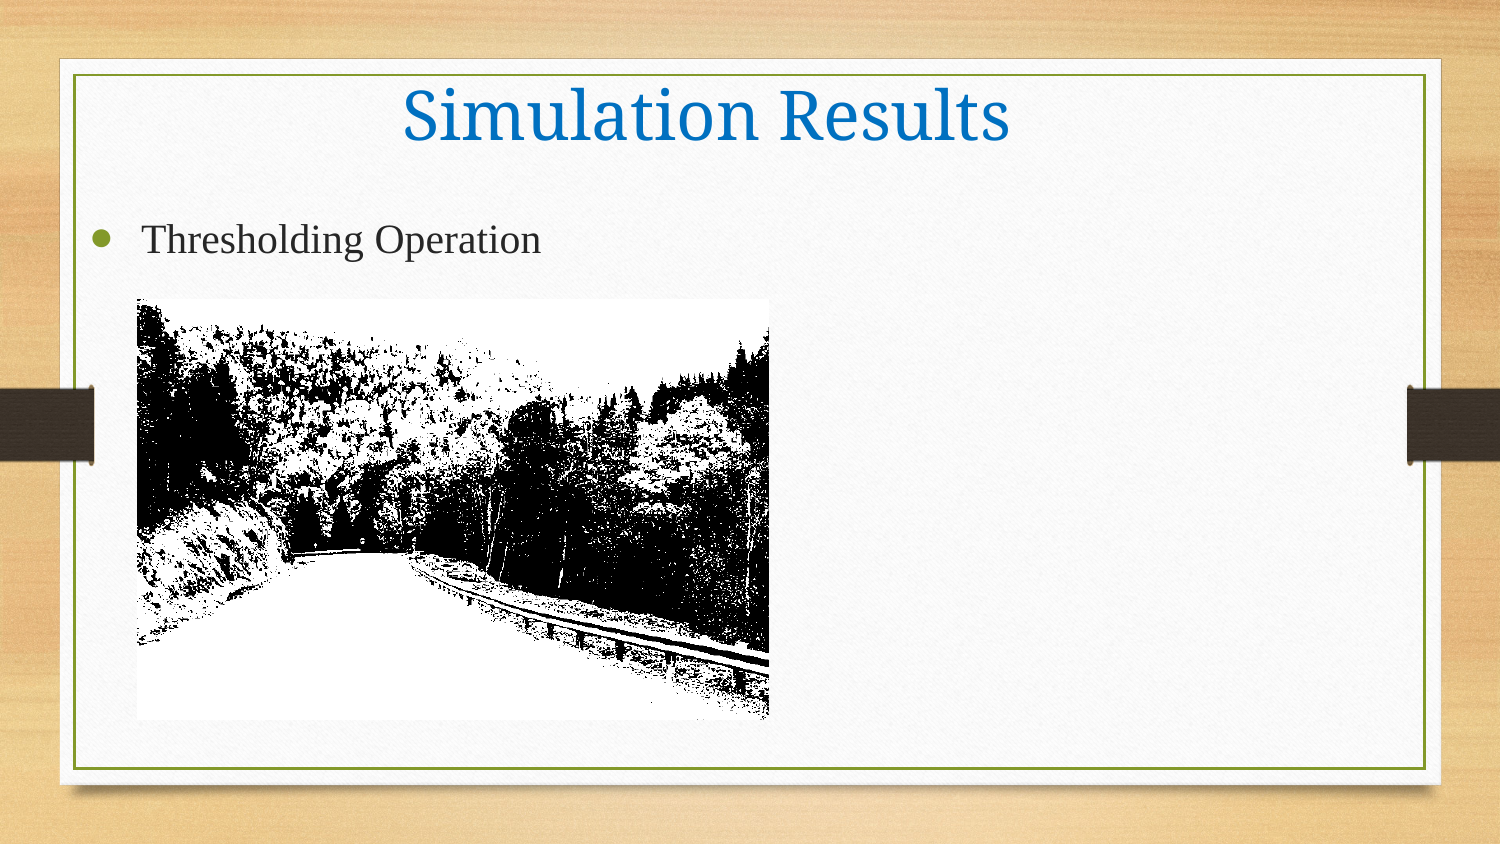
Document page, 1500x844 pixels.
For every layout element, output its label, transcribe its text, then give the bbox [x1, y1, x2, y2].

picture [0, 0, 1500, 844]
title Simulation Results [8, 56, 1407, 151]
list Thresholding Operation [51, 189, 708, 750]
